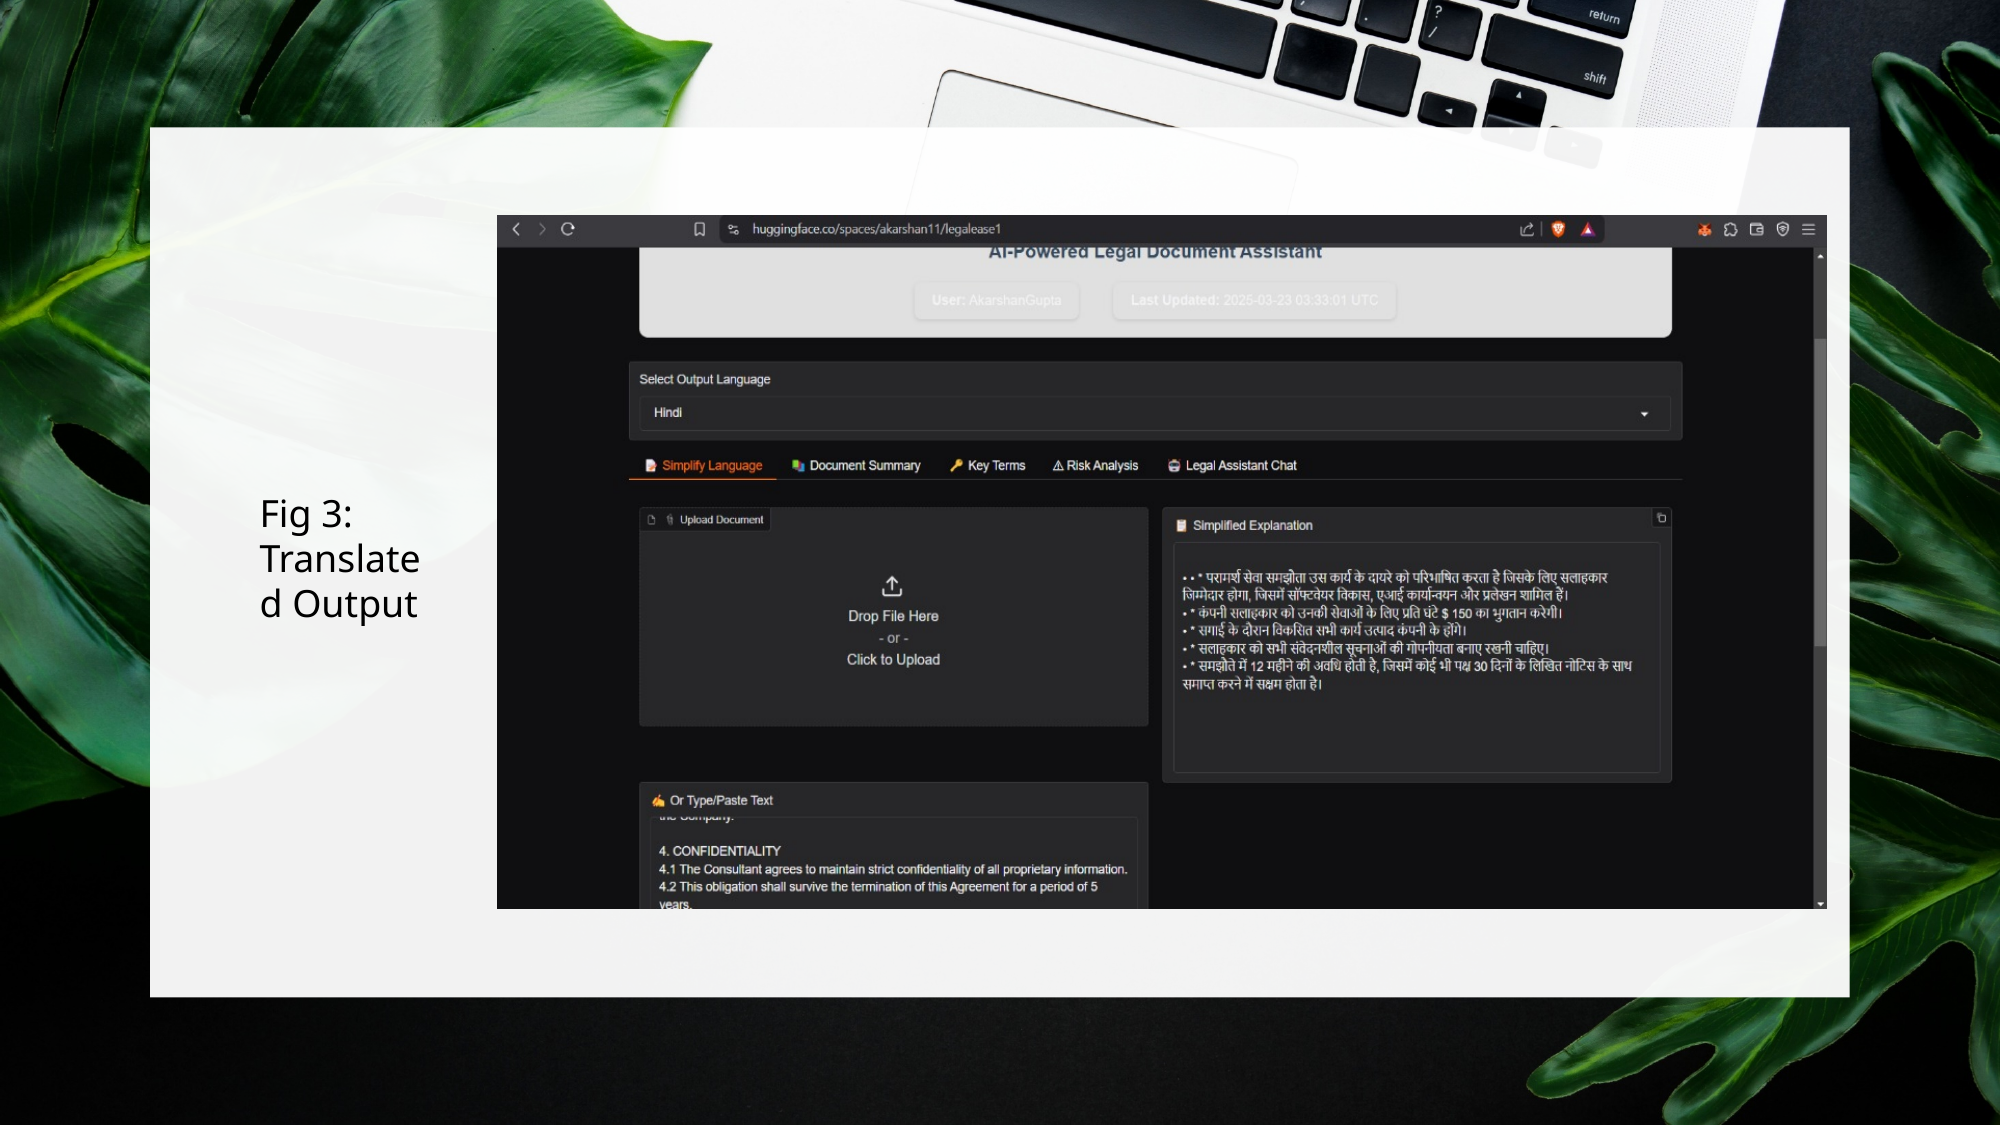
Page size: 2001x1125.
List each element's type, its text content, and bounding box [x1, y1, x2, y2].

picture [0, 0, 2000, 1125]
text_box Fig 3: Translated Output [244, 482, 445, 632]
